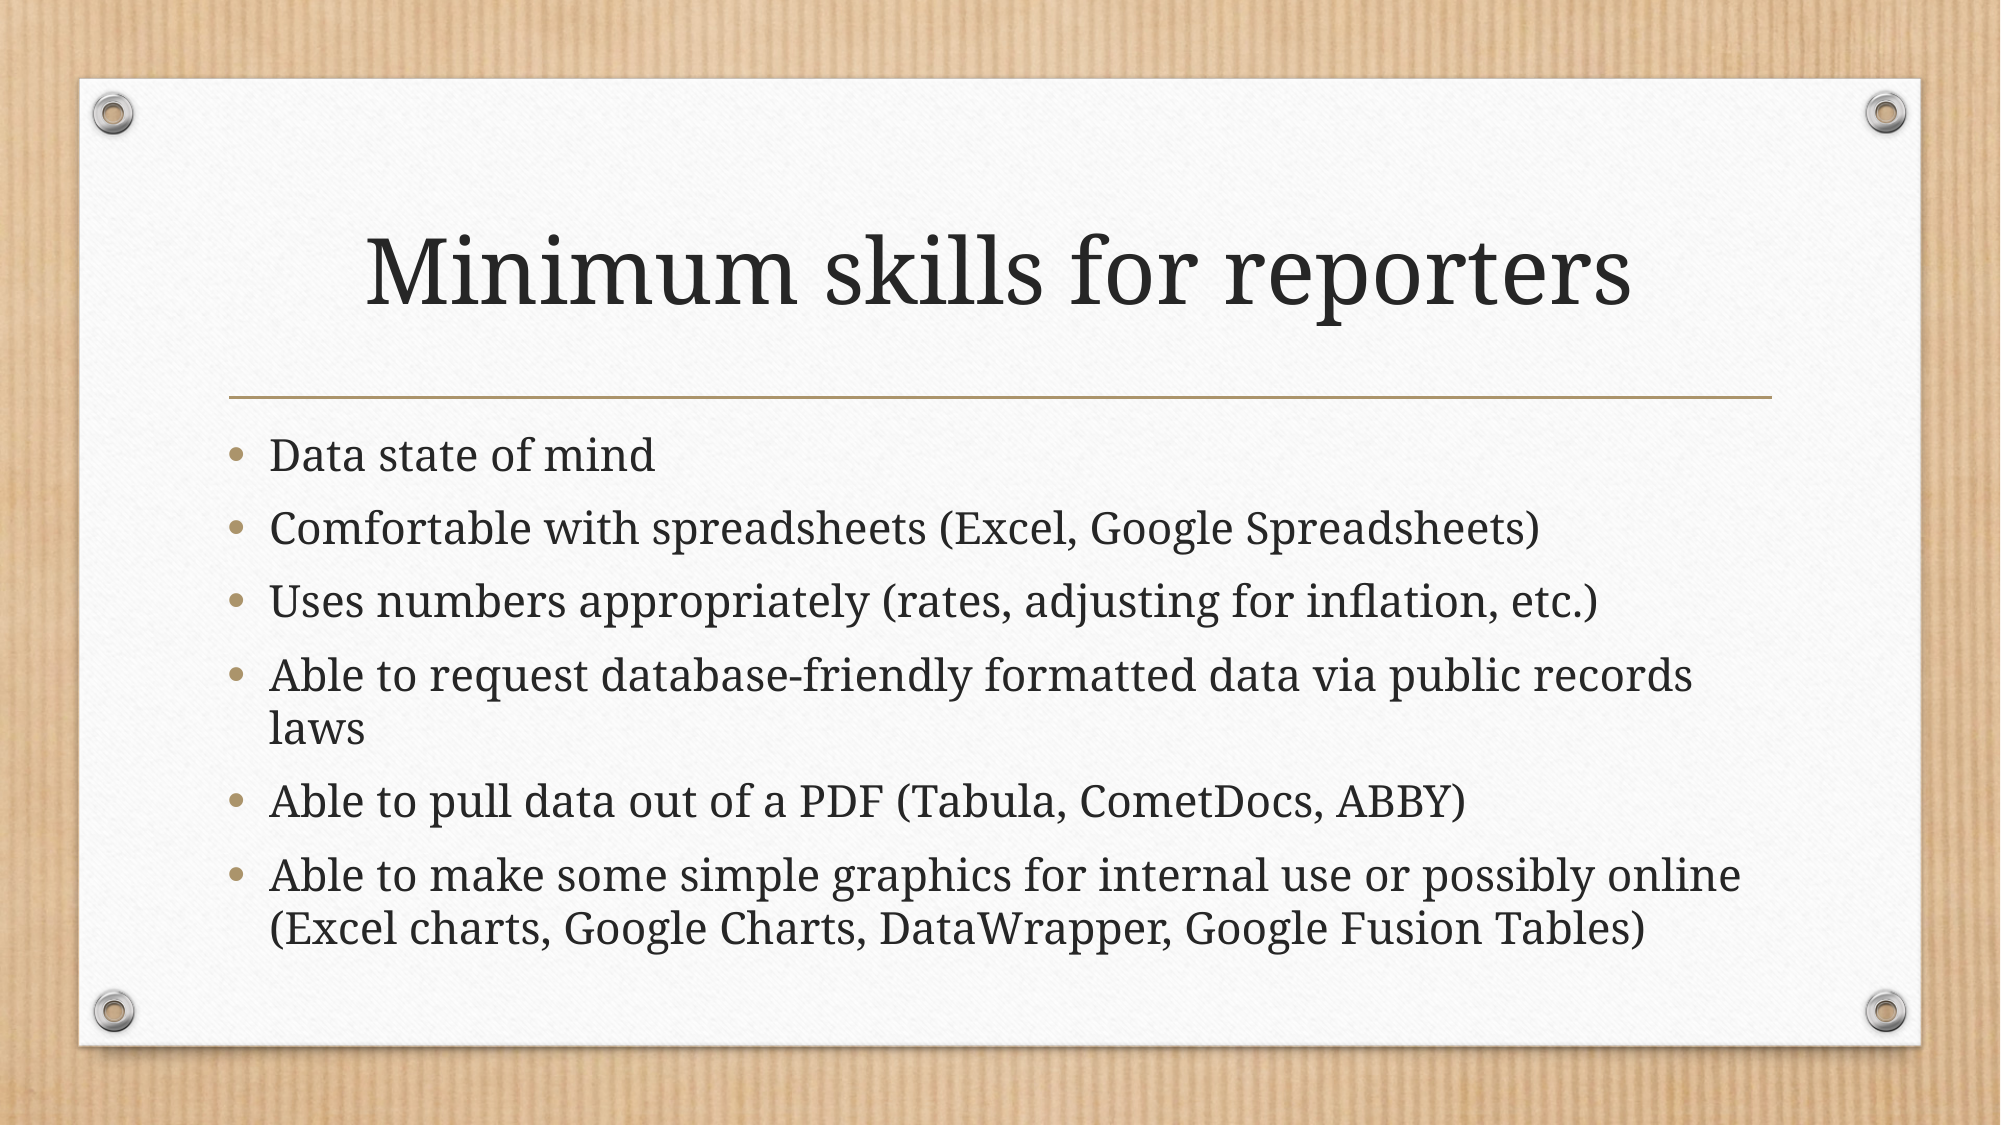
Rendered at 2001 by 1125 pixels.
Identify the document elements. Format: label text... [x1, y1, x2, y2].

picture [0, 0, 2001, 1125]
title Minimum skills for reporters [212, 161, 1788, 375]
list Data state of mind Comfortable with spreadsheets (Excel, Google Spreadsheets) Uses numbers appropriately (rates, adjusting for inflation, etc.) Able to request database-friendly formatted data via public records laws Able to pull data out of a PDF (Tabula, CometDocs, ABBY) Able to make some simple graphics for internal use or possibly online (Excel charts, Google Charts, DataWrapper, Google Fusion Tables) [212, 419, 1788, 964]
